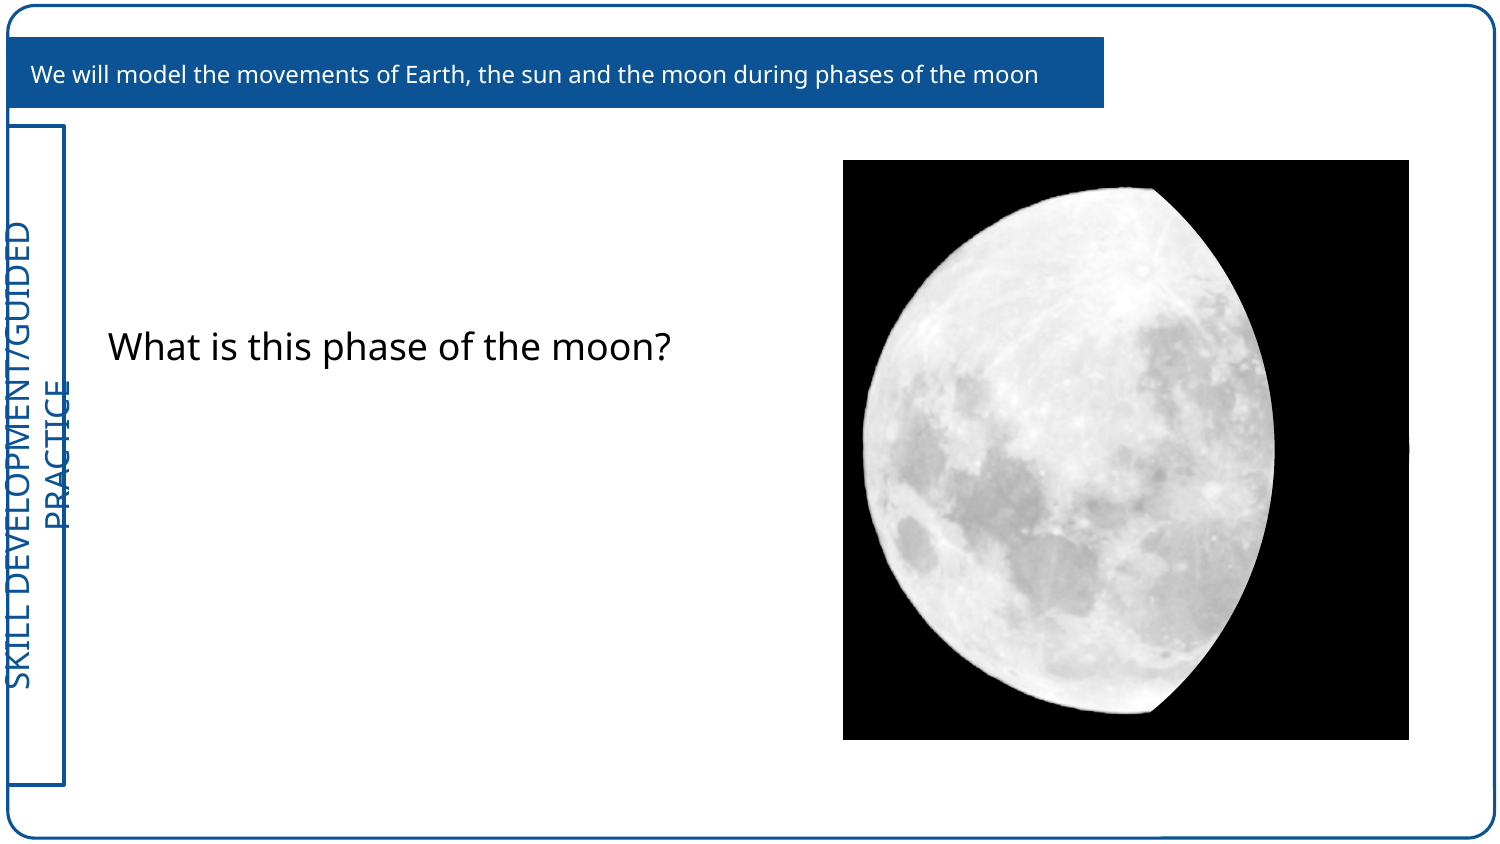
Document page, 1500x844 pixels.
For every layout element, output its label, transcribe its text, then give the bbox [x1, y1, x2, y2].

picture [842, 159, 1409, 740]
subtitle We will model the movements of Earth, the sun and the moon during phases of the moon [15, 43, 1097, 101]
list What is this phase of the moon? [92, 137, 1106, 675]
